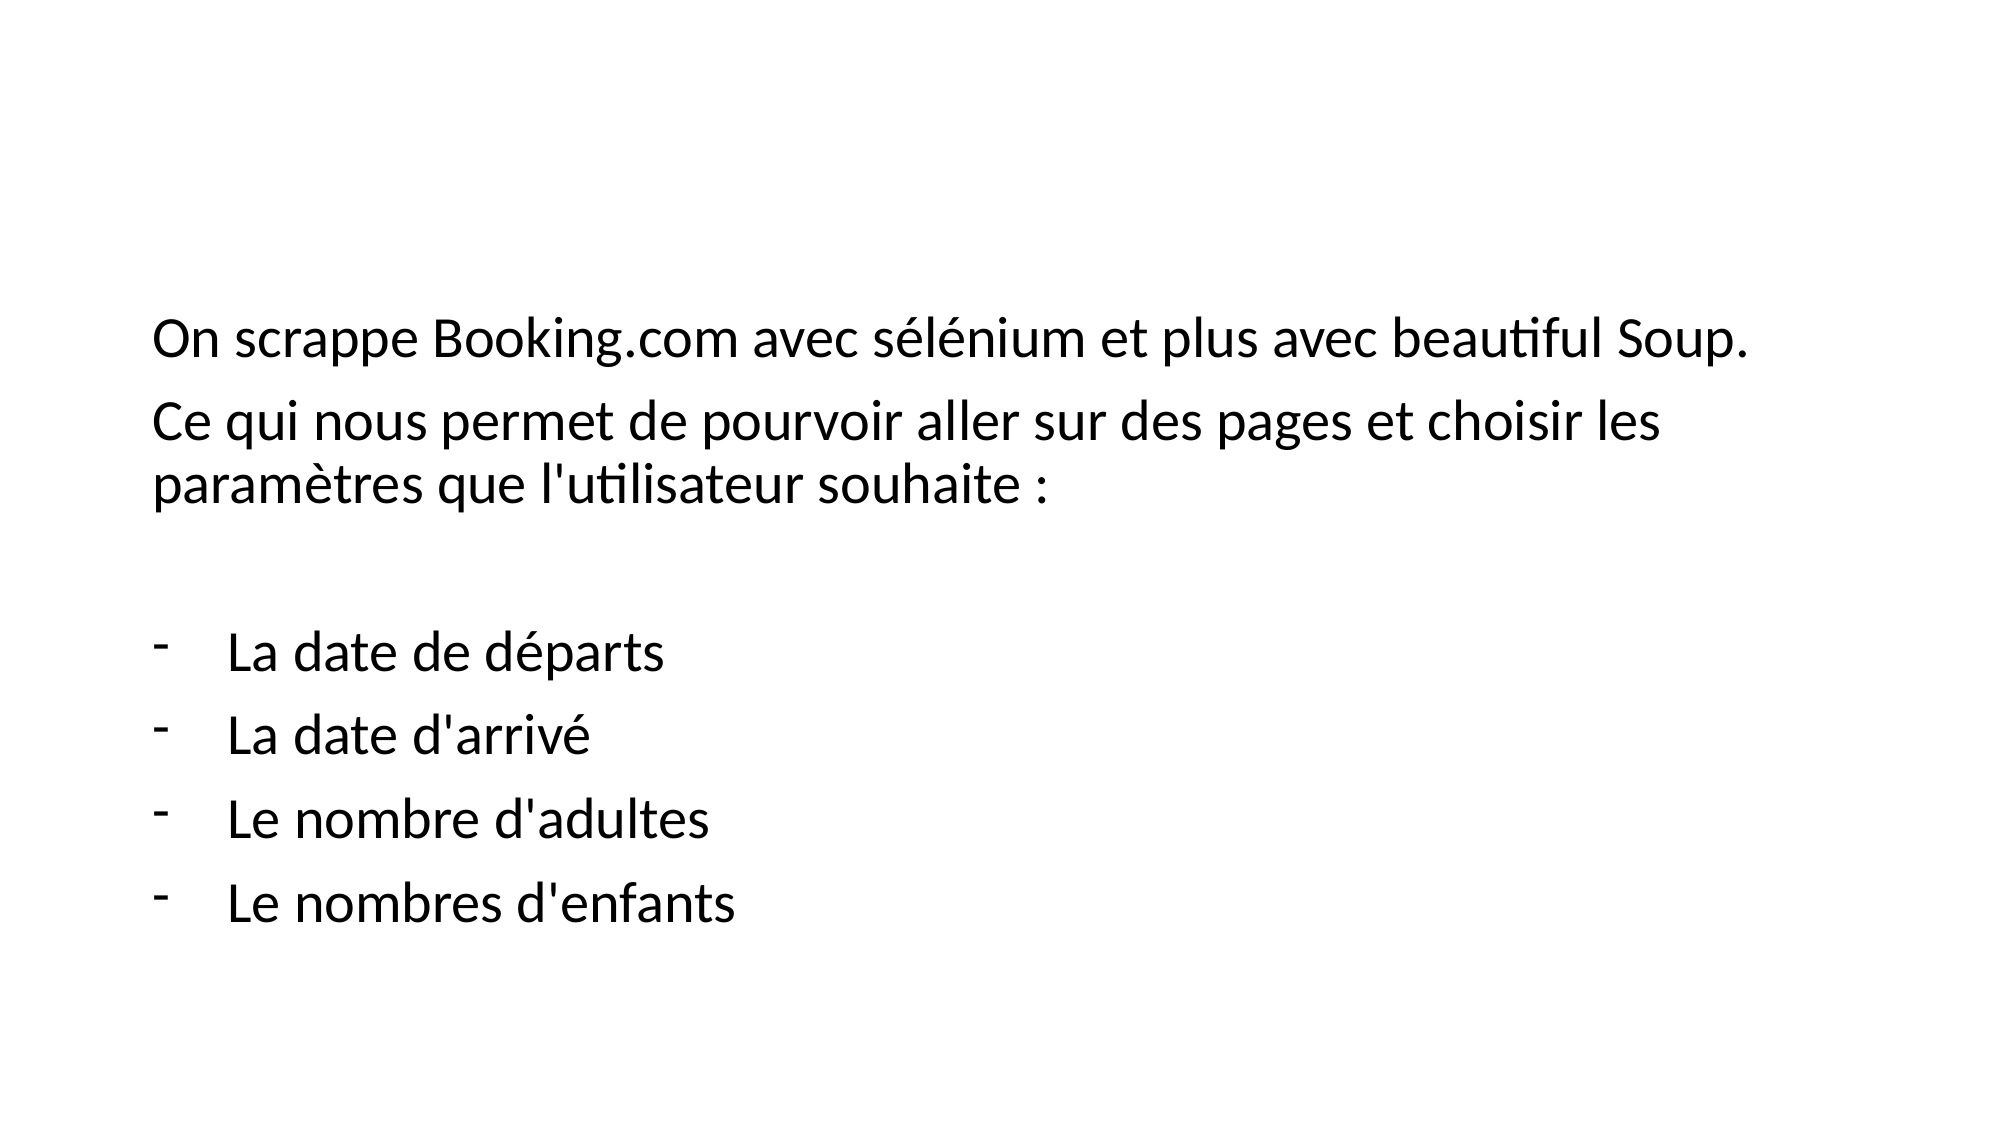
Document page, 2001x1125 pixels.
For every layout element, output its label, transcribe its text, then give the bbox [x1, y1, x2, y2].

list On scrappe Booking.com avec sélénium et plus avec beautiful Soup. Ce qui nous permet de pourvoir aller sur des pages et choisir les paramètres que l'utilisateur souhaite : La date de départs La date d'arrivé Le nombre d'adultes Le nombres d'enfants [137, 299, 1863, 1014]
